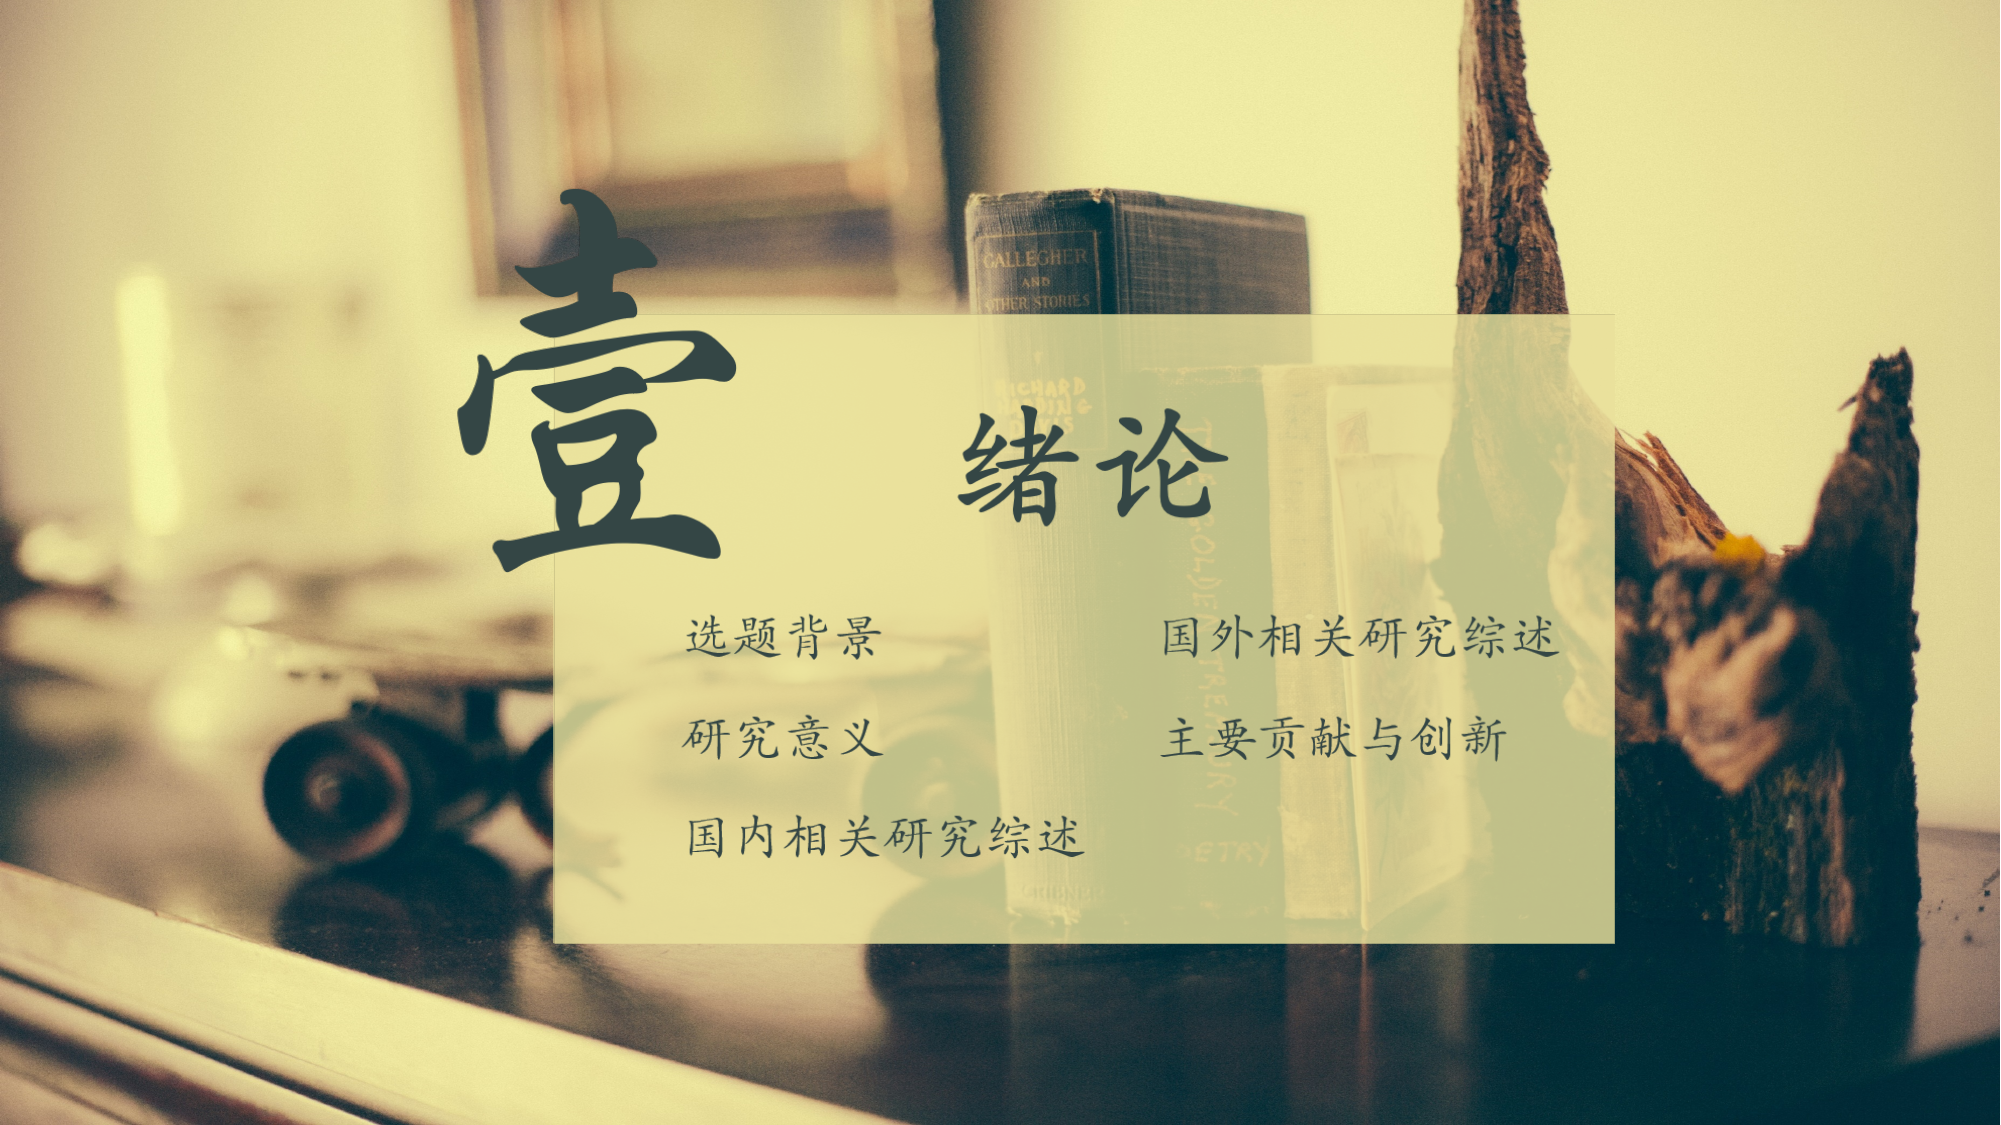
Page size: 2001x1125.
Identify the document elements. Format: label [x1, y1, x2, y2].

text_box [137, 13, 1615, 944]
picture [0, 0, 2000, 1125]
